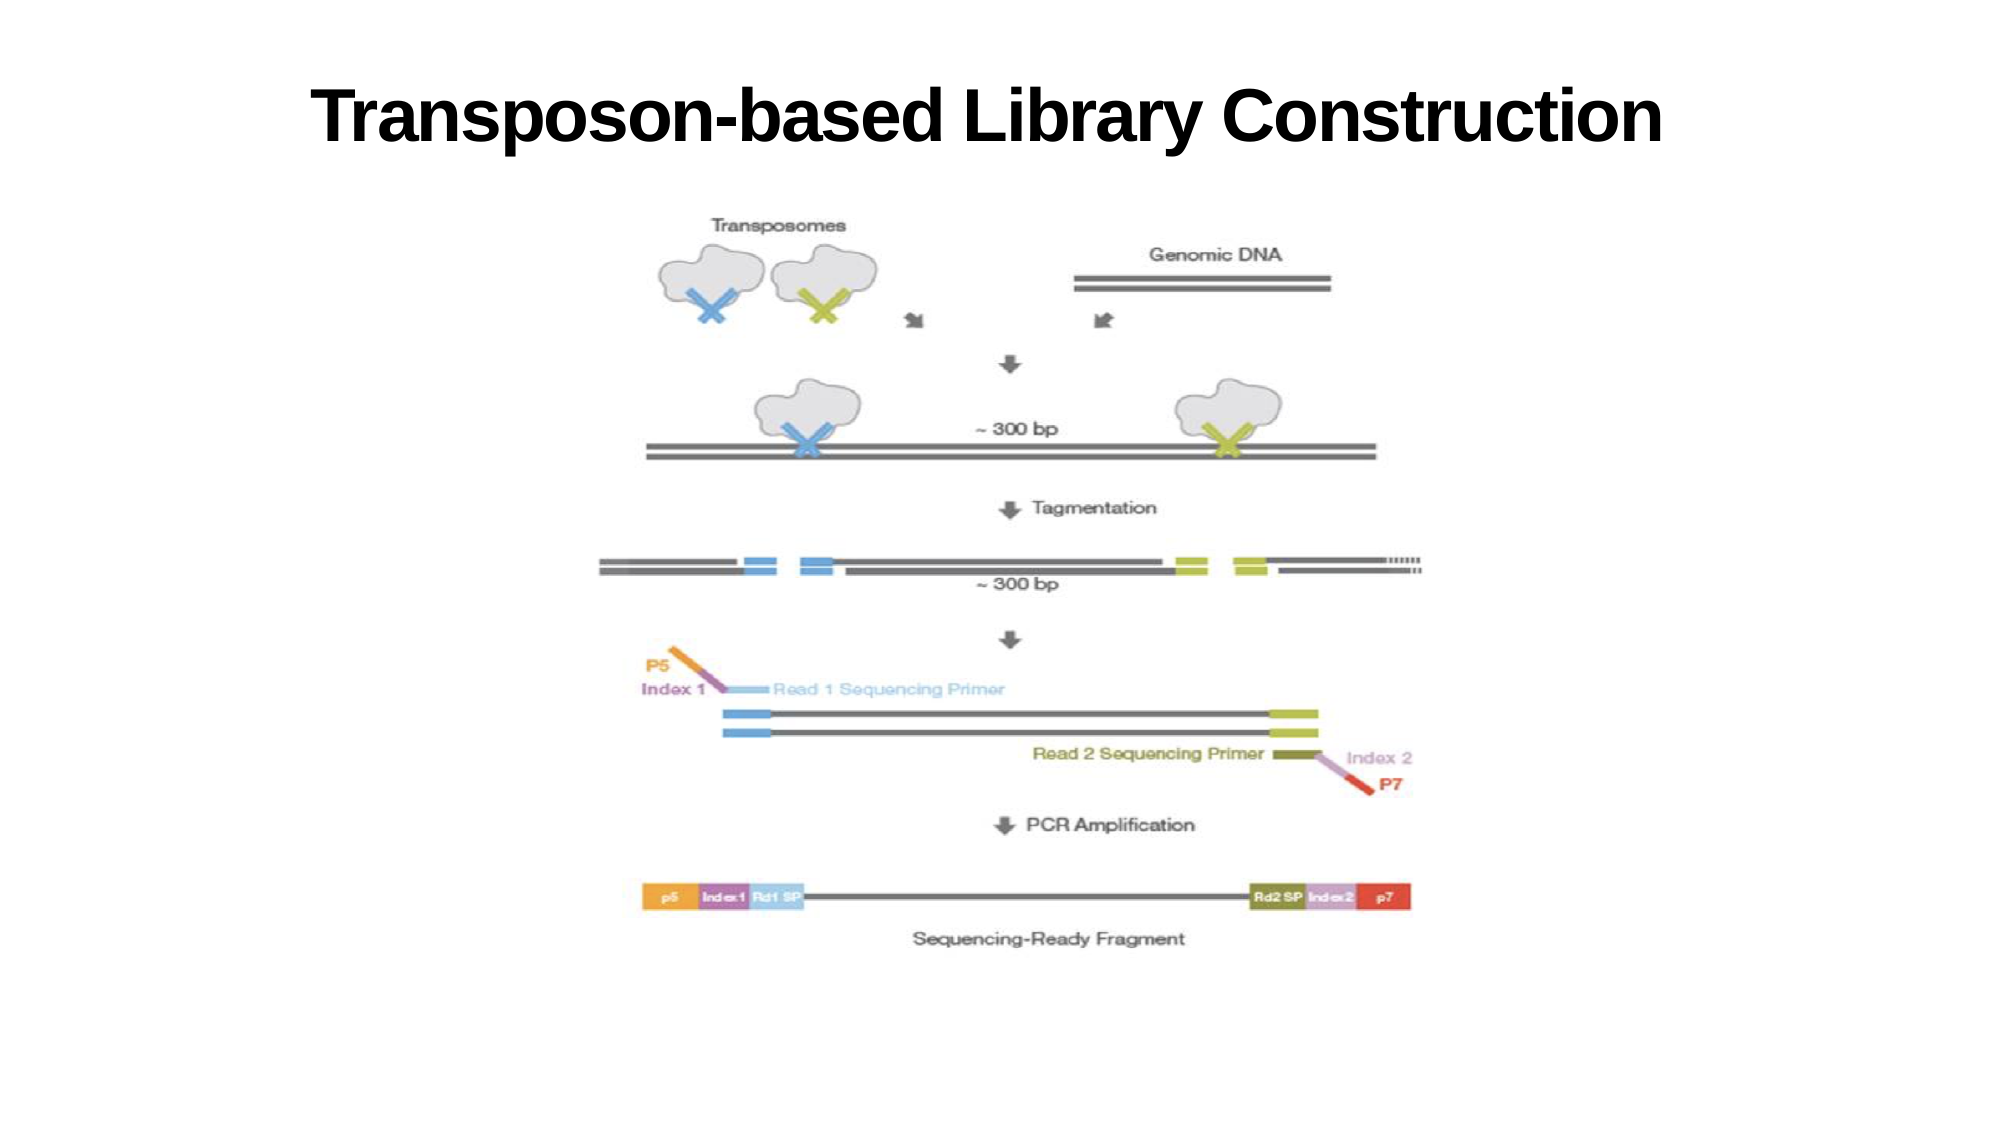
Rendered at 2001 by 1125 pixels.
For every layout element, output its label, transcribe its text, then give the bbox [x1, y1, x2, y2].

title Transposon-based Library Construction [162, 0, 1813, 188]
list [479, 166, 1512, 963]
